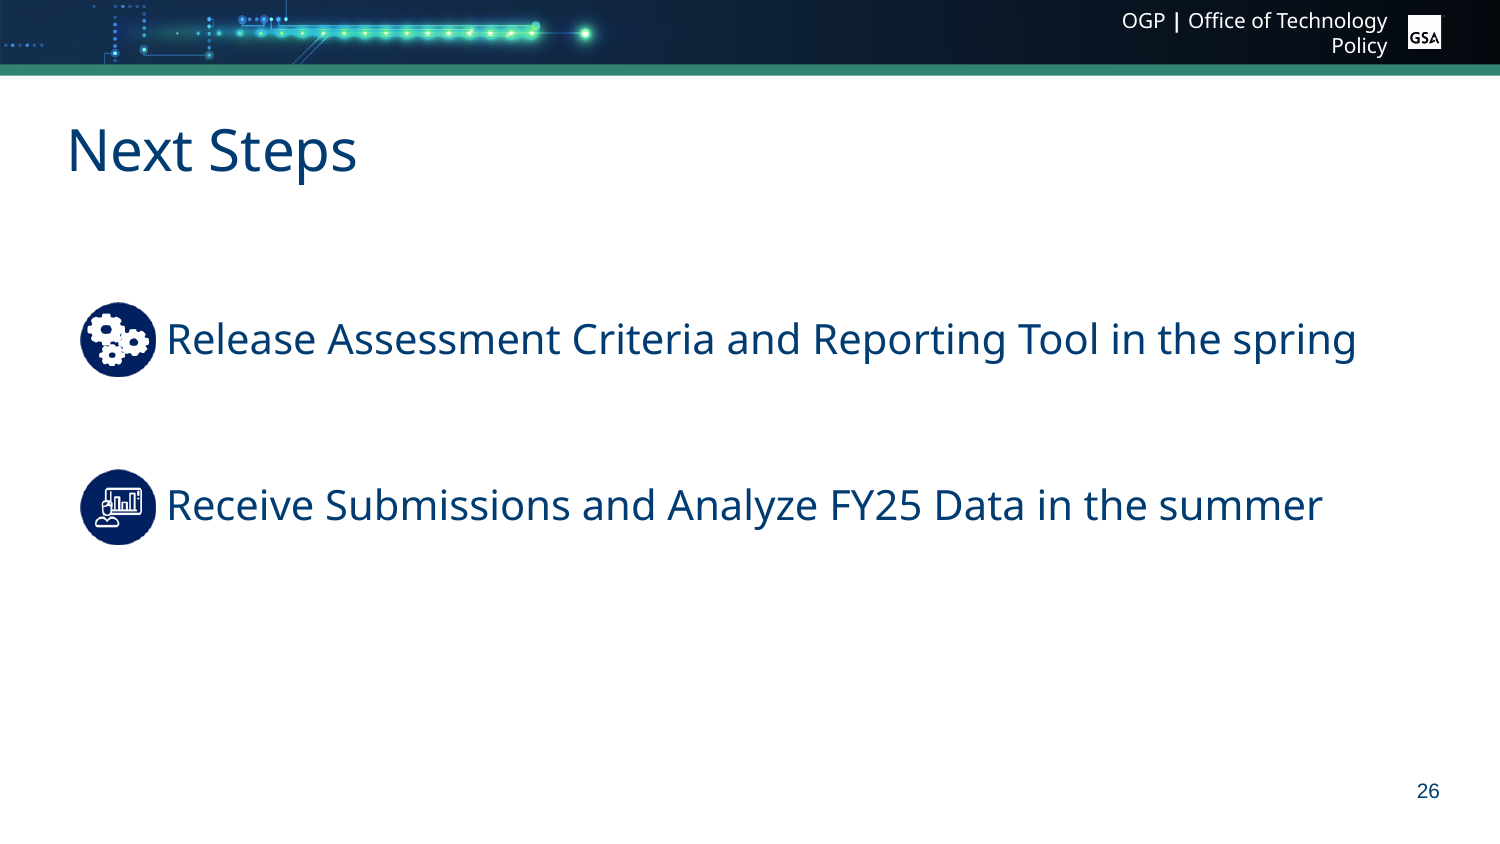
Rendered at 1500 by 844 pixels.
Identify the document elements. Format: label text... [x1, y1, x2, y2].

list Release Assessment Criteria and Reporting Tool in the spring Receive Submissions and Analyze FY25 Data in the summer [76, 214, 1474, 758]
picture [80, 302, 156, 377]
picture [0, 0, 1500, 64]
title Next Steps [51, 98, 1449, 192]
slide_number 26 [1364, 757, 1455, 823]
picture [80, 469, 156, 545]
